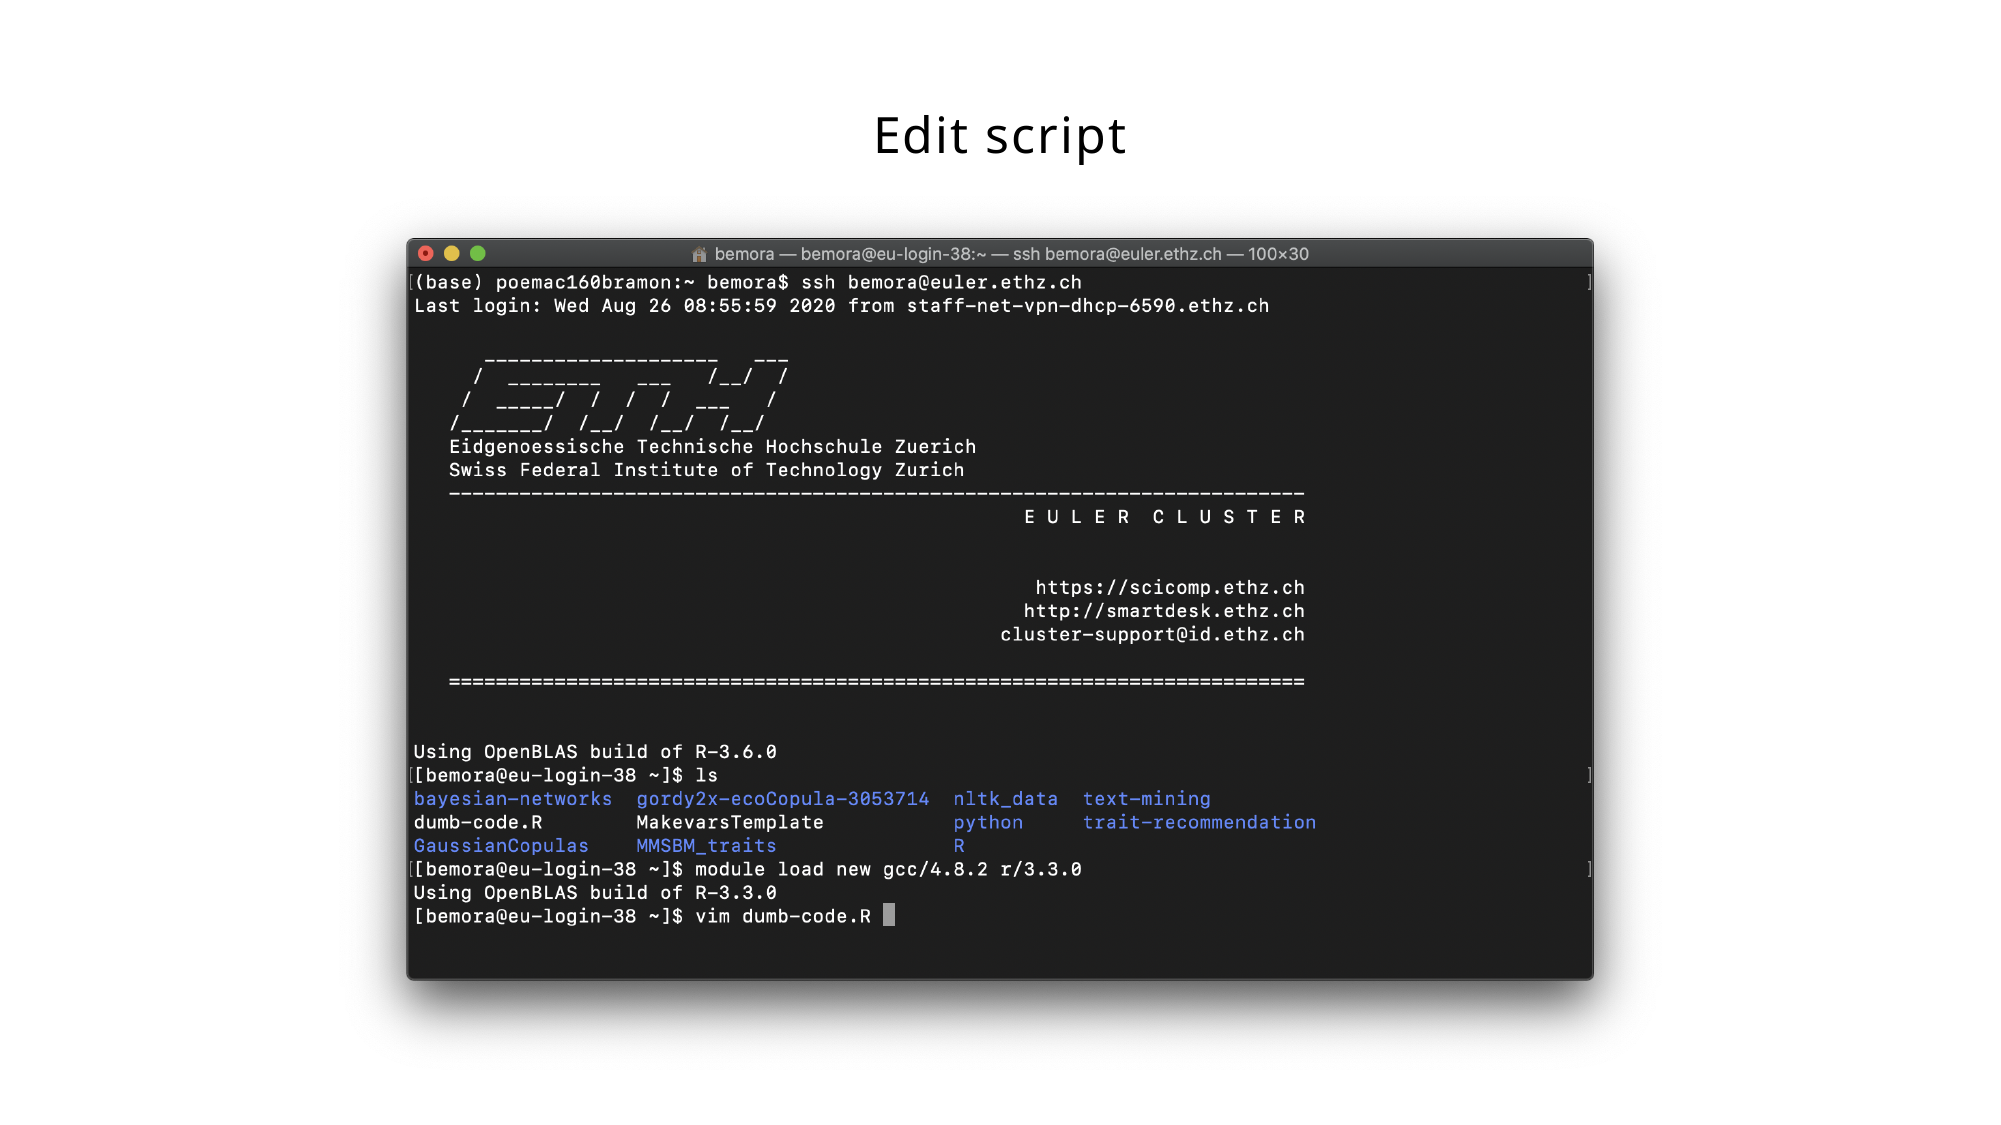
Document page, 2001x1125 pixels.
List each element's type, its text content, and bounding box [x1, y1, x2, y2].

text_box Edit script [640, 96, 1360, 172]
picture [334, 189, 1666, 1076]
